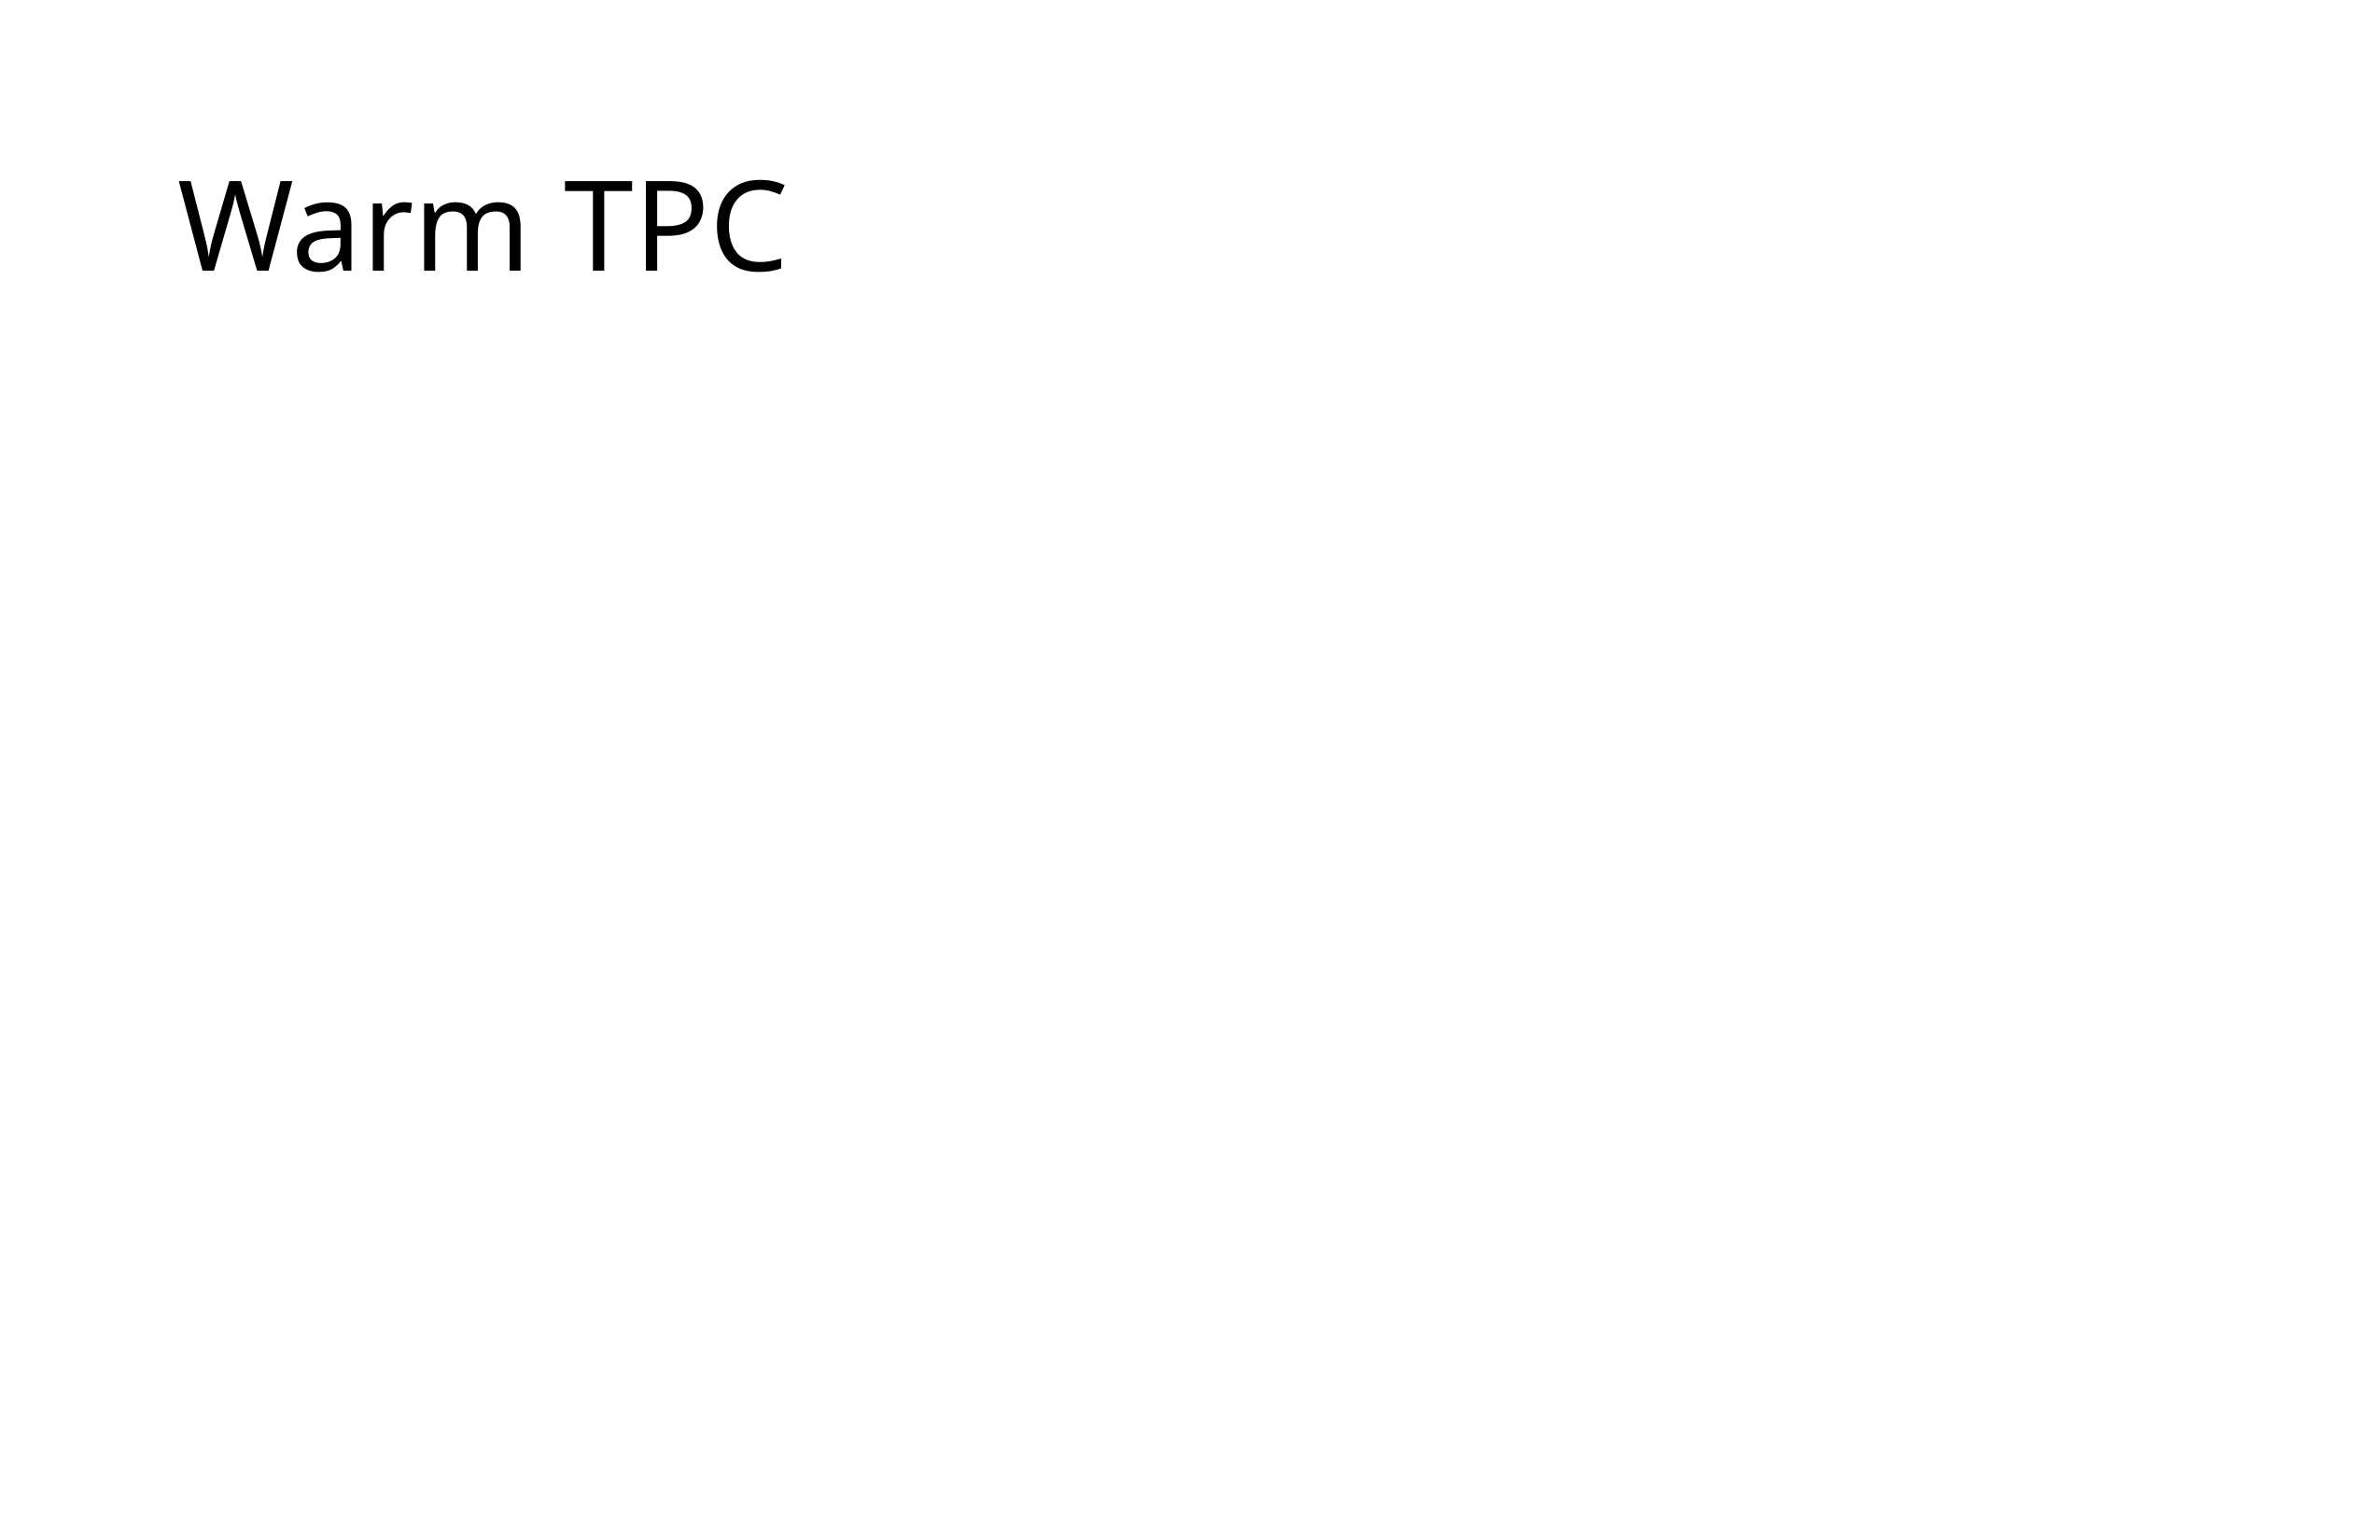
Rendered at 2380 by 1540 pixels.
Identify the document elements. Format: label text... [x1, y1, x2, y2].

title Warm TPC [163, 81, 2217, 380]
